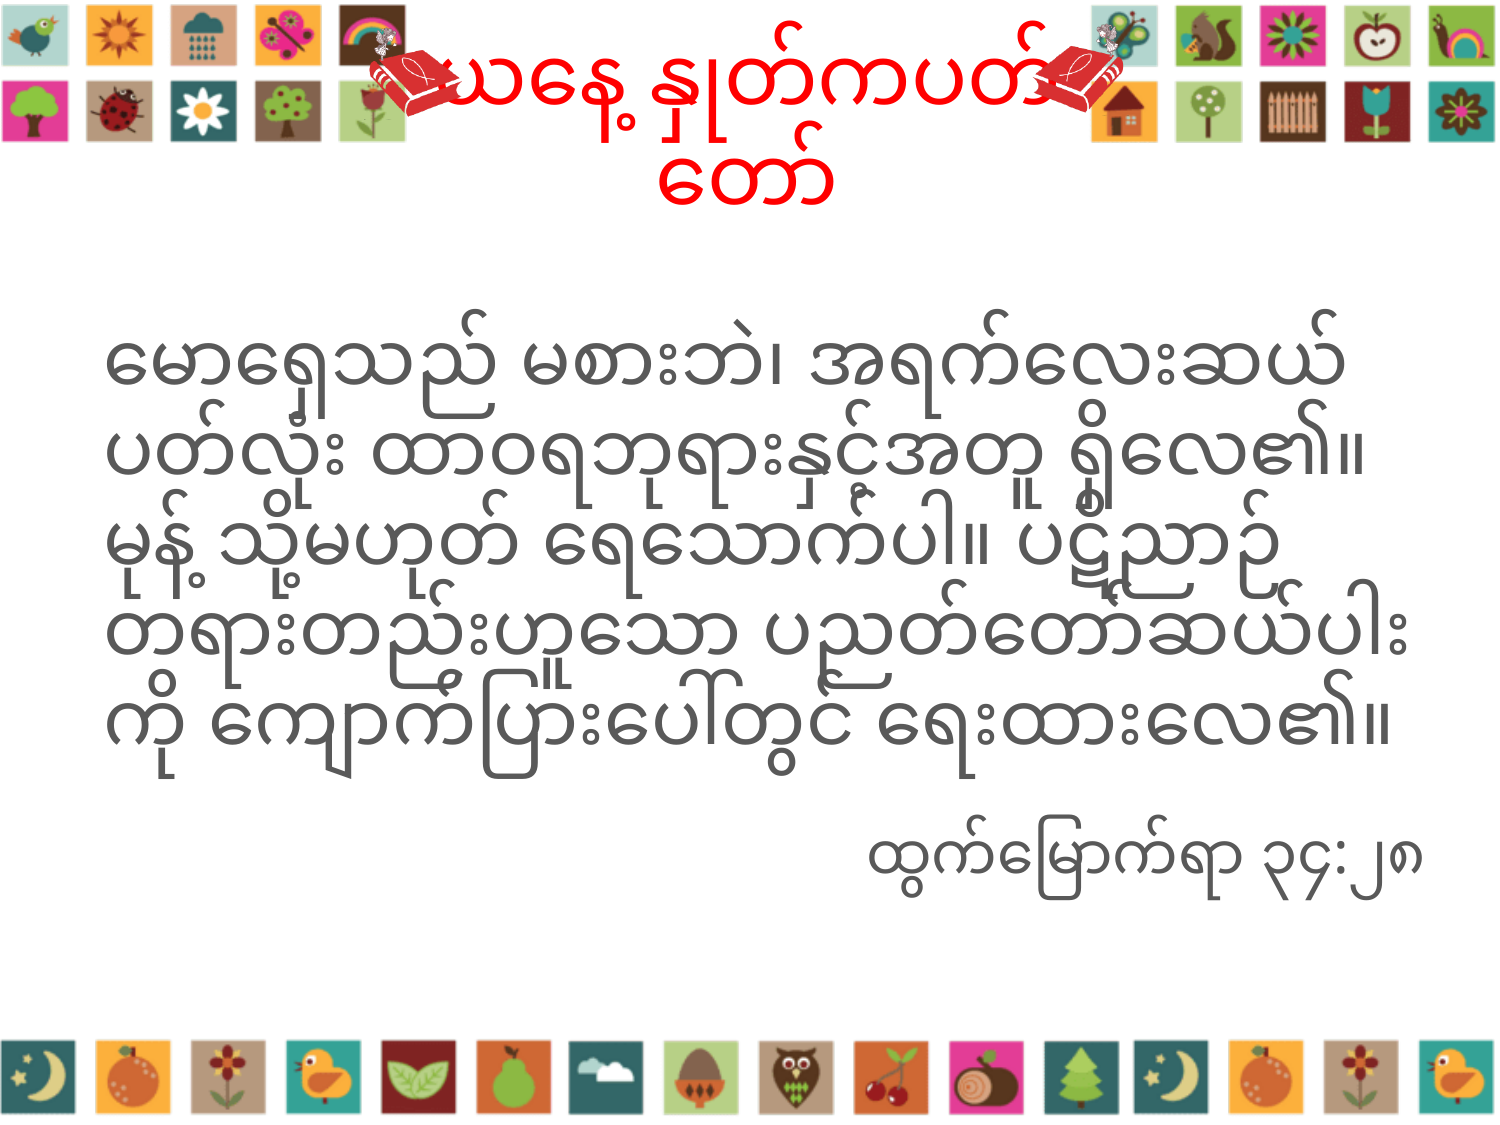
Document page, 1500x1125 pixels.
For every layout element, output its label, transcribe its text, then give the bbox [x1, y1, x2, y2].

picture [0, 3, 494, 150]
text_box ထွက်မြောက်ရာ ၃၄:၂၈ [808, 807, 1441, 893]
text_box ယနေ့ နှုတ်ကပတ်တော် [414, 13, 1080, 229]
text_box မောရှေသည် မစားဘဲ၊ အရက်လေးဆယ်ပတ်လုံး ထာဝရဘုရားနှင့်အတူ ရှိလေ၏။ မုန့် သို့မဟုတ် ရေသောက်ပါ။ ပဋိညာဉ်တရားတည်းဟူသော ပညတ်တော်ဆယ်ပါးကို ကျောက်ပြားပေါ်တွင် ရေးထားလေ၏။ [88, 302, 1436, 768]
picture [1001, 3, 1500, 150]
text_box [0, 1028, 1500, 1118]
